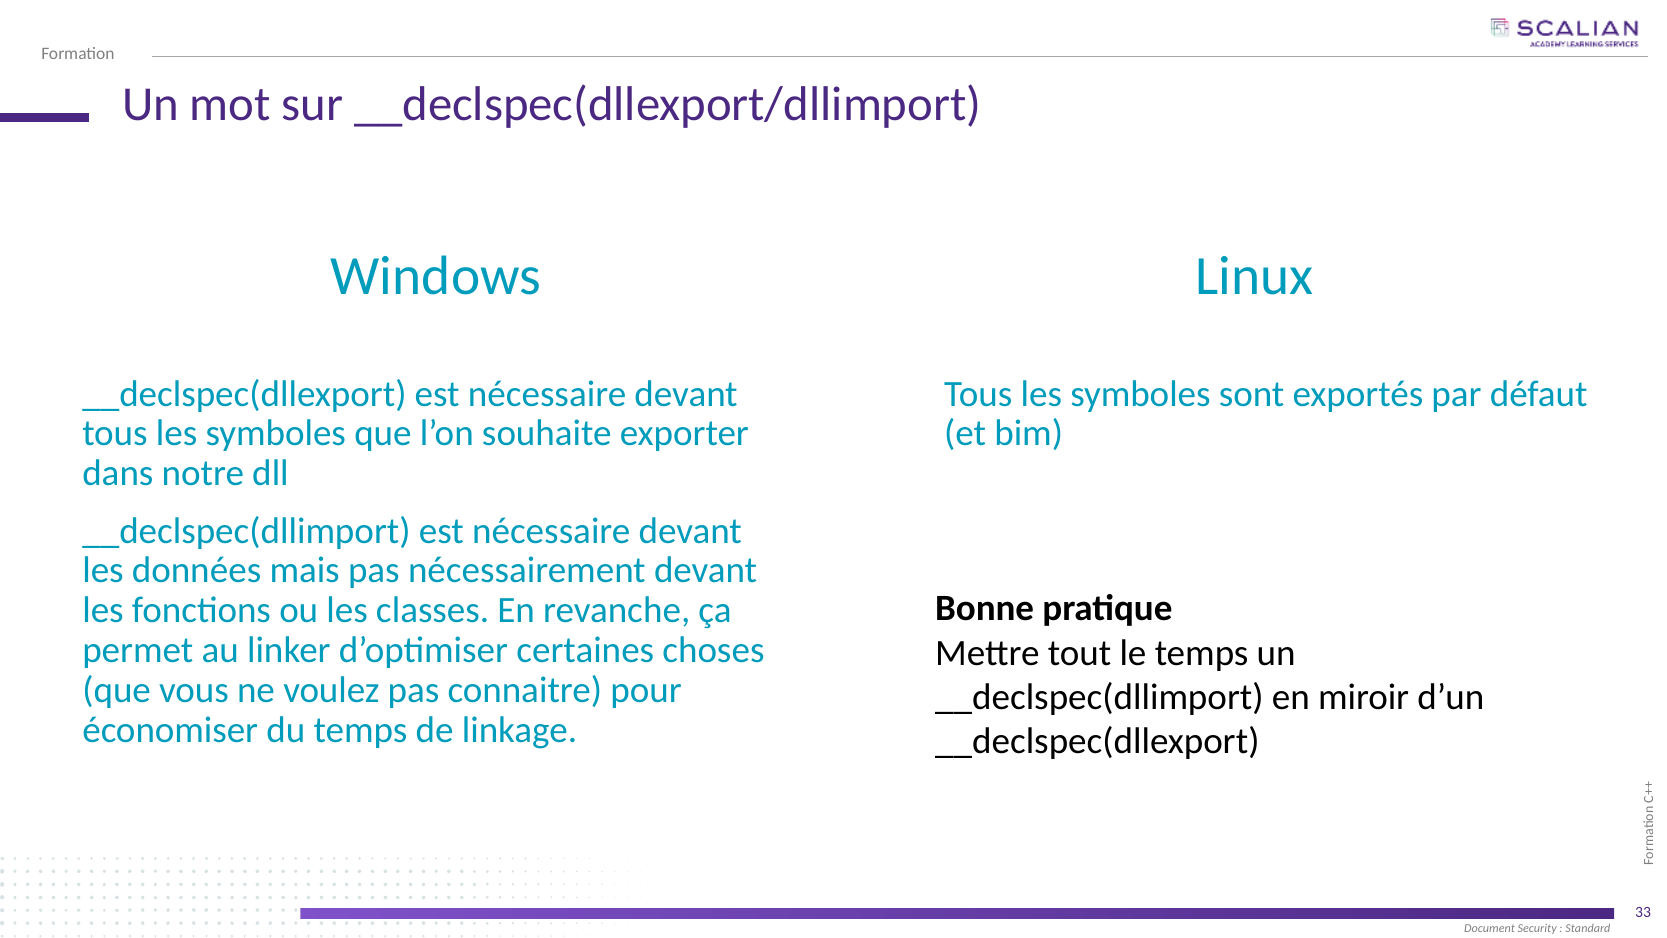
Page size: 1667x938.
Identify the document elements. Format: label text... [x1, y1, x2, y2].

list Linux [906, 239, 1603, 324]
text_box Bonne pratique Mettre tout le temps un __declspec(dllimport) en miroir d’un __declspec(dllexport) [920, 576, 1641, 769]
picture [1482, 8, 1648, 56]
list Tous les symboles sont exportés par défaut (et bim) [929, 366, 1667, 532]
title Un mot sur __declspec(dllexport/dllimport) [107, 71, 1373, 155]
list Windows [88, 239, 784, 322]
list __declspec(dllexport) est nécessaire devant tous les symboles que l’on souhaite exporter dans notre dll __declspec(dllimport) est nécessaire devant les données mais pas nécessairement devant les fonctions ou les classes. En revanche, ça permet au linker d’optimiser certaines choses (que vous ne voulez pas connaitre) pour économiser du temps de linkage. [67, 366, 805, 862]
